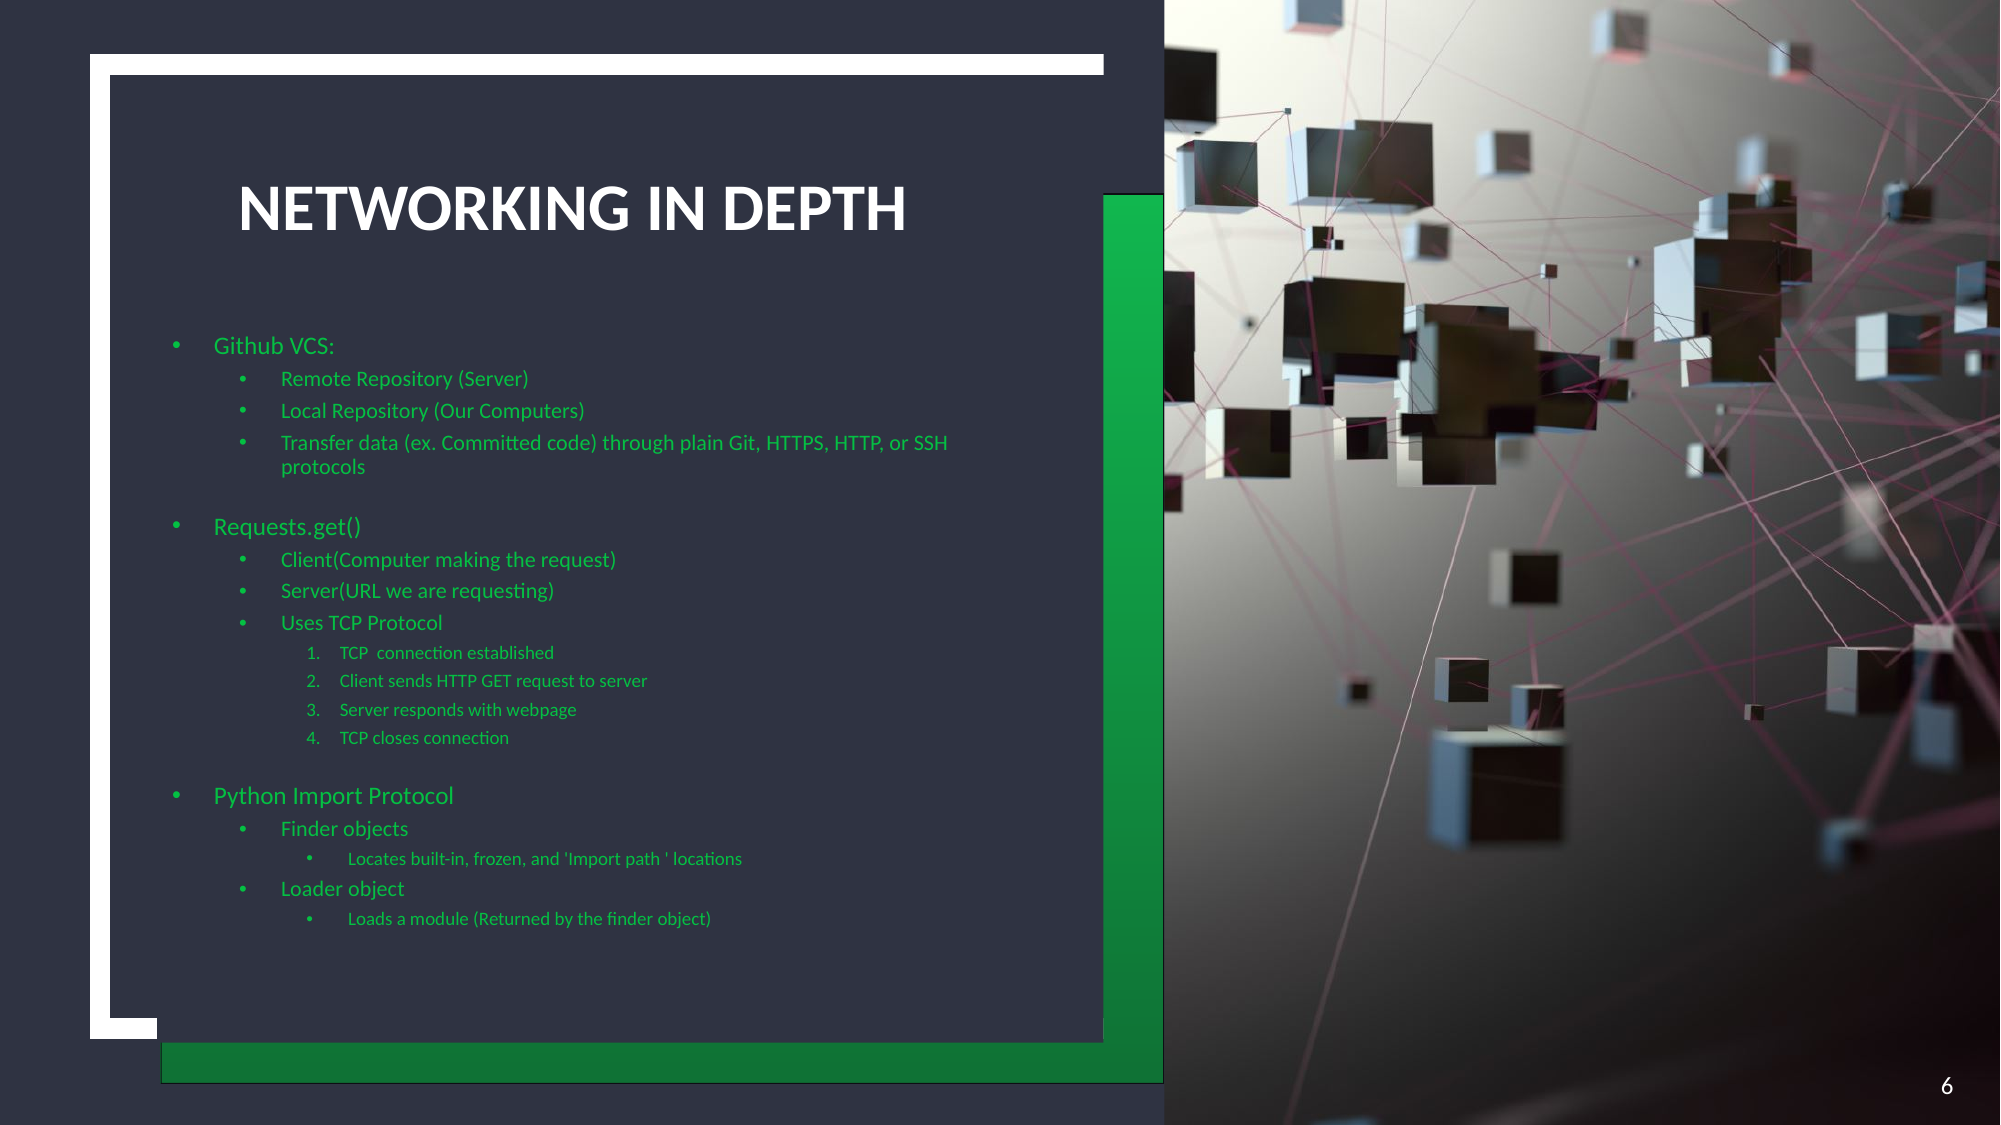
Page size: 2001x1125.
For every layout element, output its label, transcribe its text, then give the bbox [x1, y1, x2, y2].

title Networking in depth [151, 91, 995, 253]
list Github VCS: Remote Repository (Server) Local Repository (Our Computers) Transfer data (ex. Committed code) through plain Git, HTTPS, HTTP, or SSH protocols Requests.get() Client(Computer making the request) Server(URL we are requesting) Uses TCP Protocol TCP connection established Client sends HTTP GET request to server Server responds with webpage TCP closes connection Python Import Protocol Finder objects Locates built-in, frozen, and 'Import path ' locations Loader object Loads a module (Returned by the finder object) [157, 306, 1000, 945]
picture [1164, 0, 2000, 1125]
